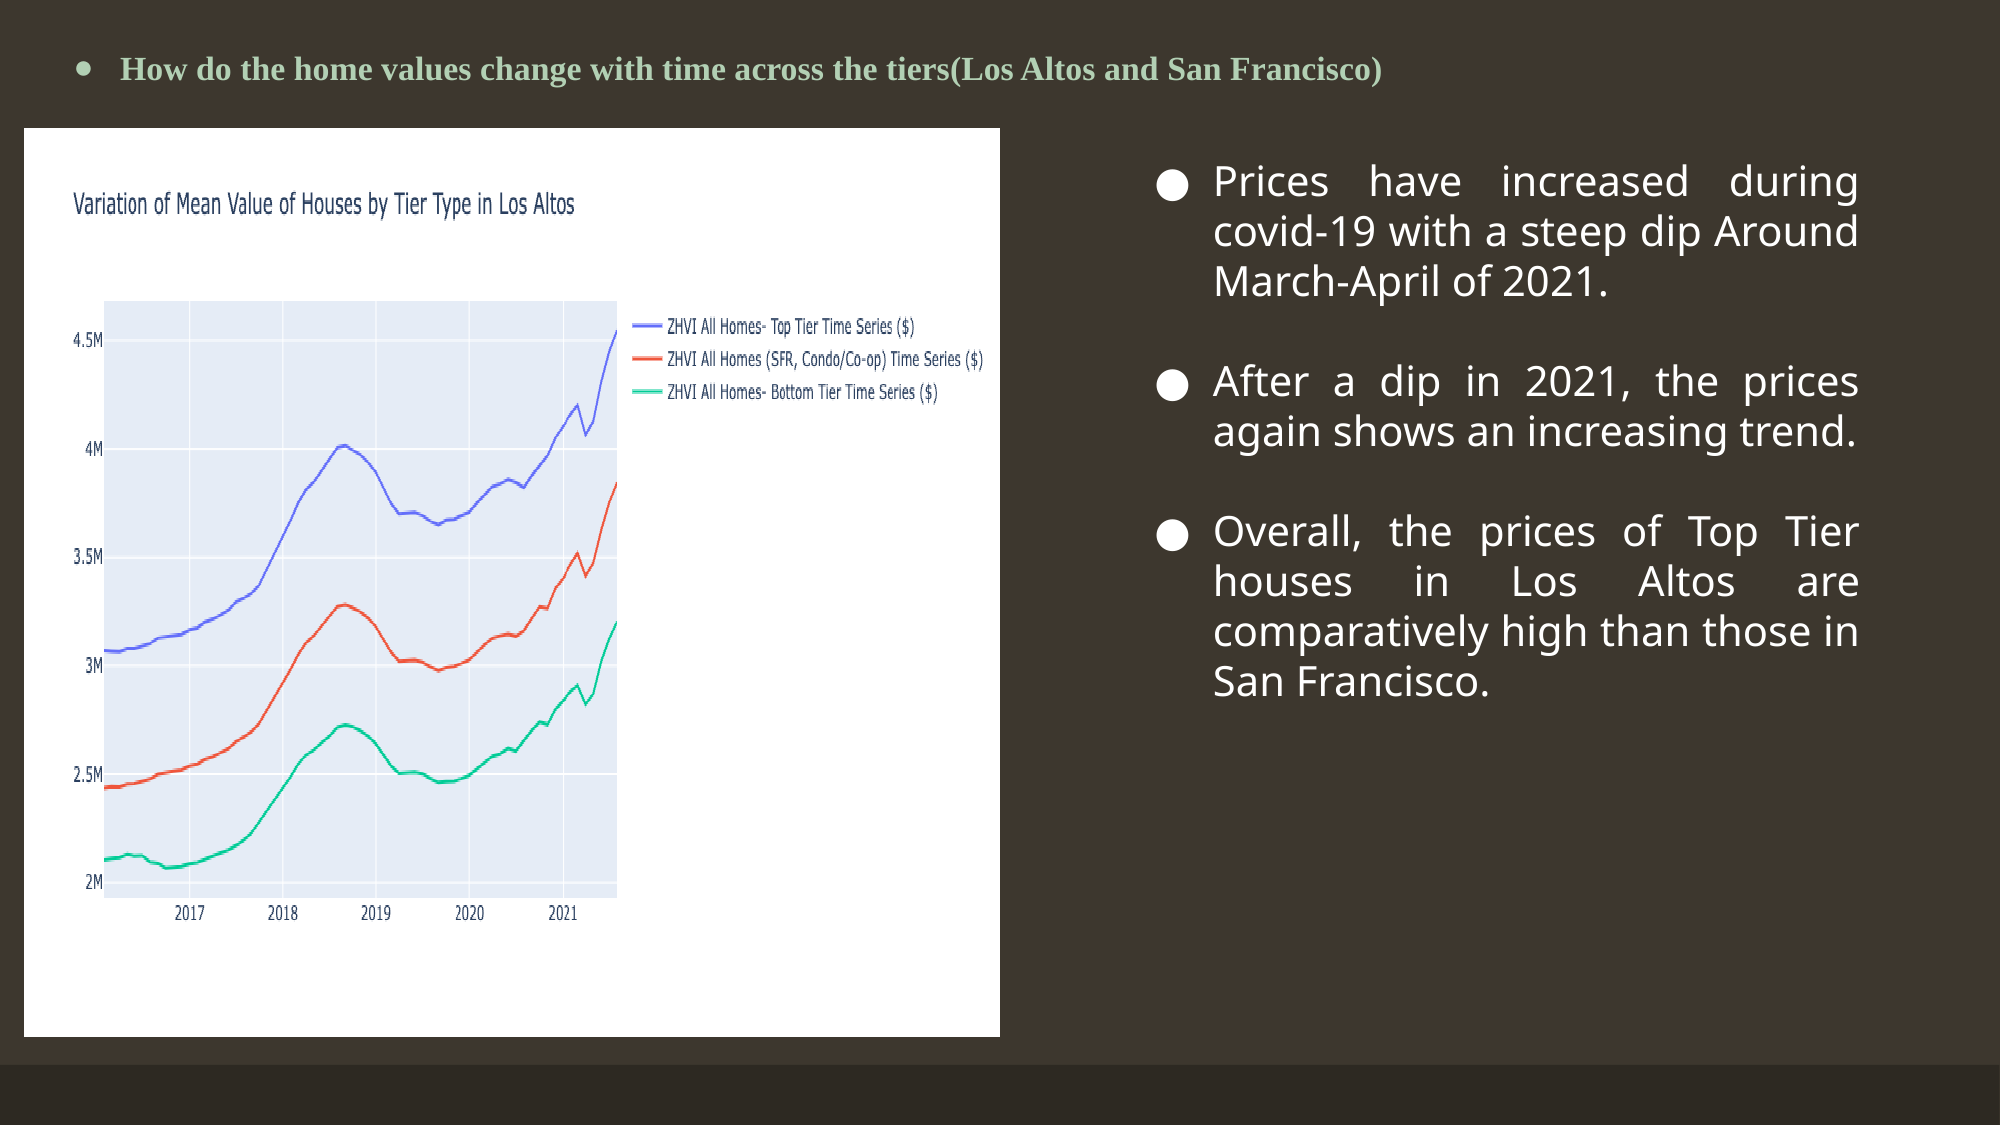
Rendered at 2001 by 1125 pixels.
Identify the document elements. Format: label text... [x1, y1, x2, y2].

title How do the home values change with time across the tiers(Los Altos and San Francisco) [45, 12, 1897, 96]
picture [24, 127, 1001, 1037]
text_box Prices have increased during covid-19 with a steep dip Around March-April of 2021. After a dip in 2021, the prices again shows an increasing trend. Overall, the prices of Top Tier houses in Los Altos are comparatively high than those in San Francisco. [1122, 140, 1875, 756]
